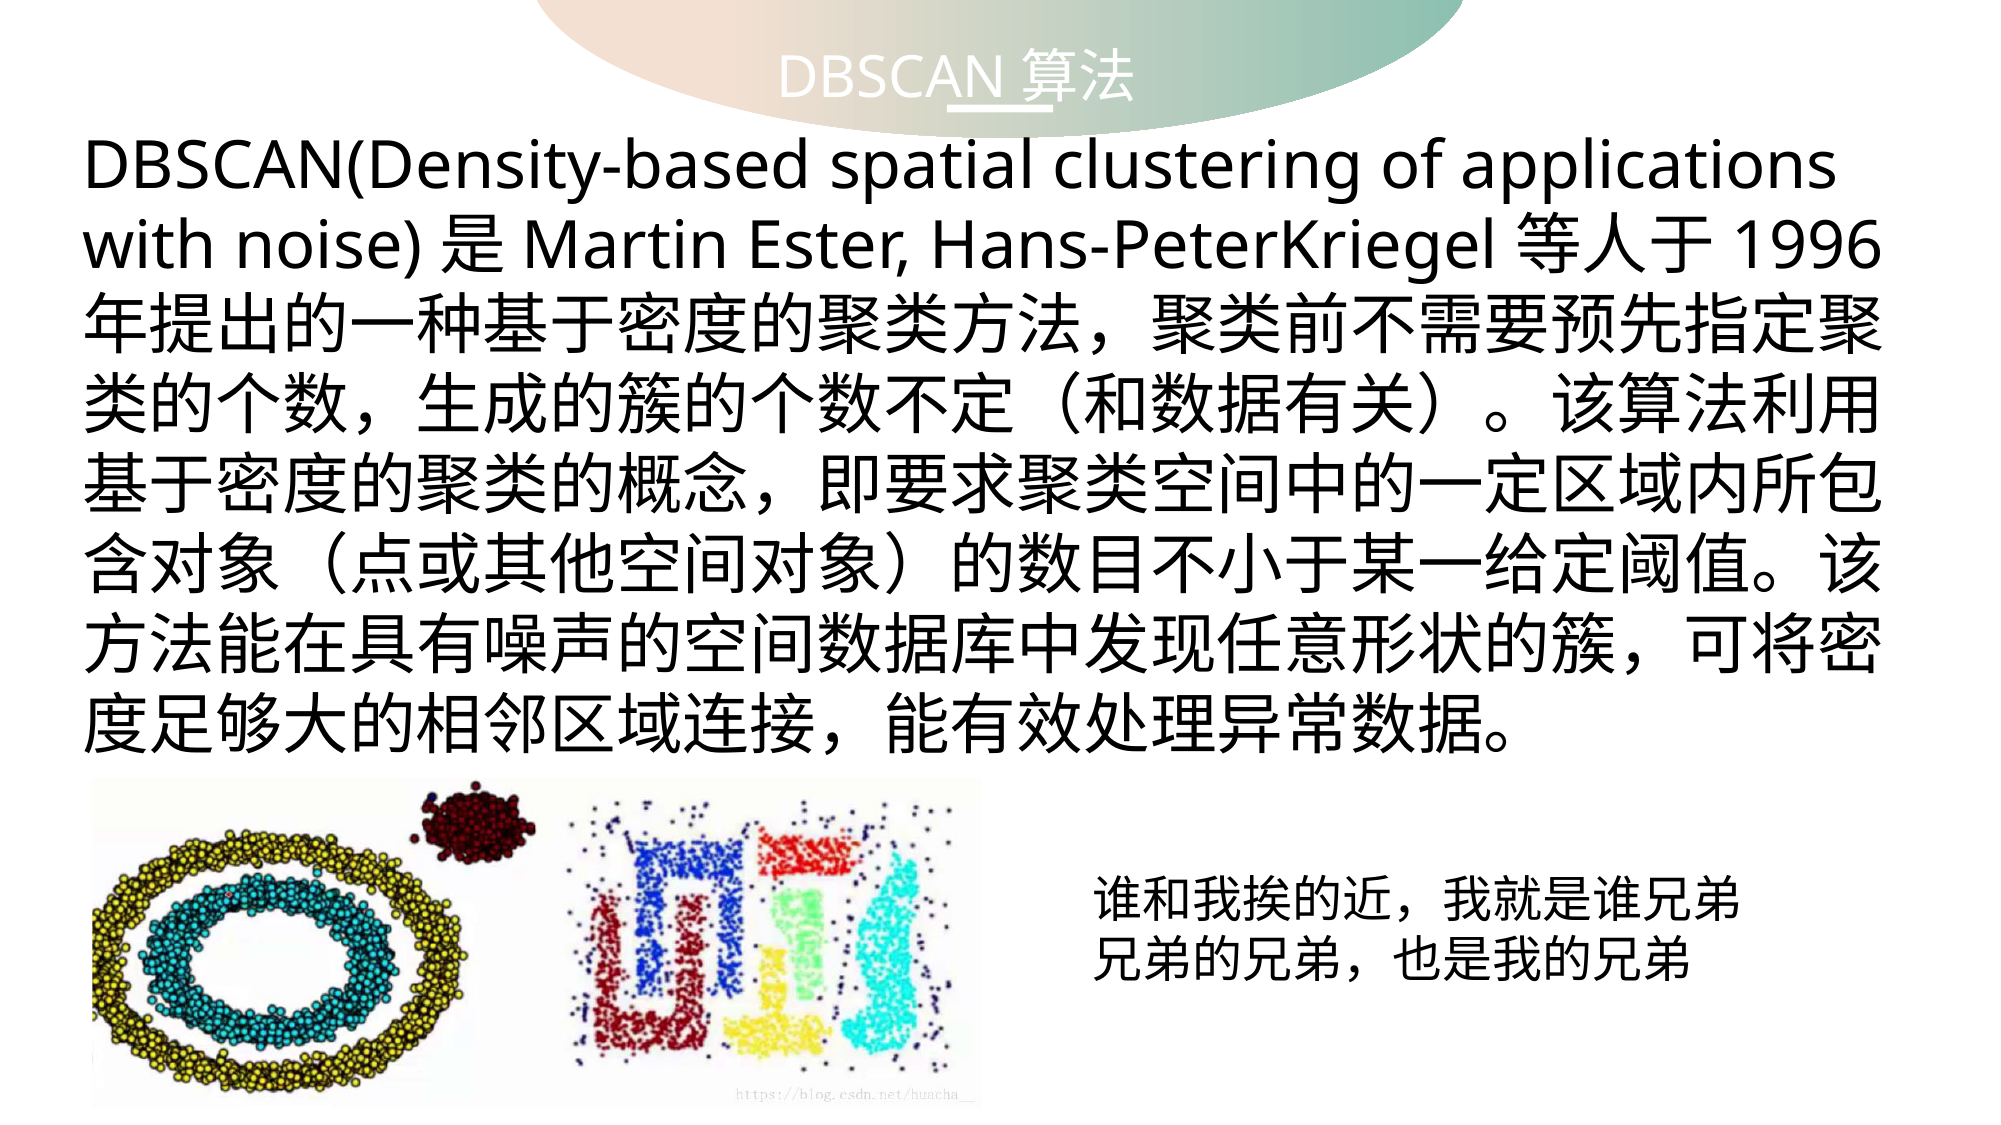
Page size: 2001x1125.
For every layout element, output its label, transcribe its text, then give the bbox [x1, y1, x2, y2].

text_box DBSCAN算法 [761, 31, 1239, 114]
picture [92, 778, 982, 1109]
text_box DBSCAN(Density-based spatial clustering of applications with noise)是Martin Ester, Hans-PeterKriegel等人于1996年提出的一种基于密度的聚类方法，聚类前不需要预先指定聚类的个数，生成的簇的个数不定（和数据有关）。该算法利用基于密度的聚类的概念，即要求聚类空间中的一定区域内所包含对象（点或其他空间对象）的数目不小于某一给定阈值。该方法能在具有噪声的空间数据库中发现任意形状的簇，可将密度足够大的相邻区域连接，能有效处理异常数据。 [67, 114, 1933, 770]
text_box 谁和我挨的近，我就是谁兄弟 兄弟的兄弟，也是我的兄弟 [1077, 859, 2000, 995]
text_box [535, 0, 1465, 114]
text_box [946, 103, 1054, 113]
